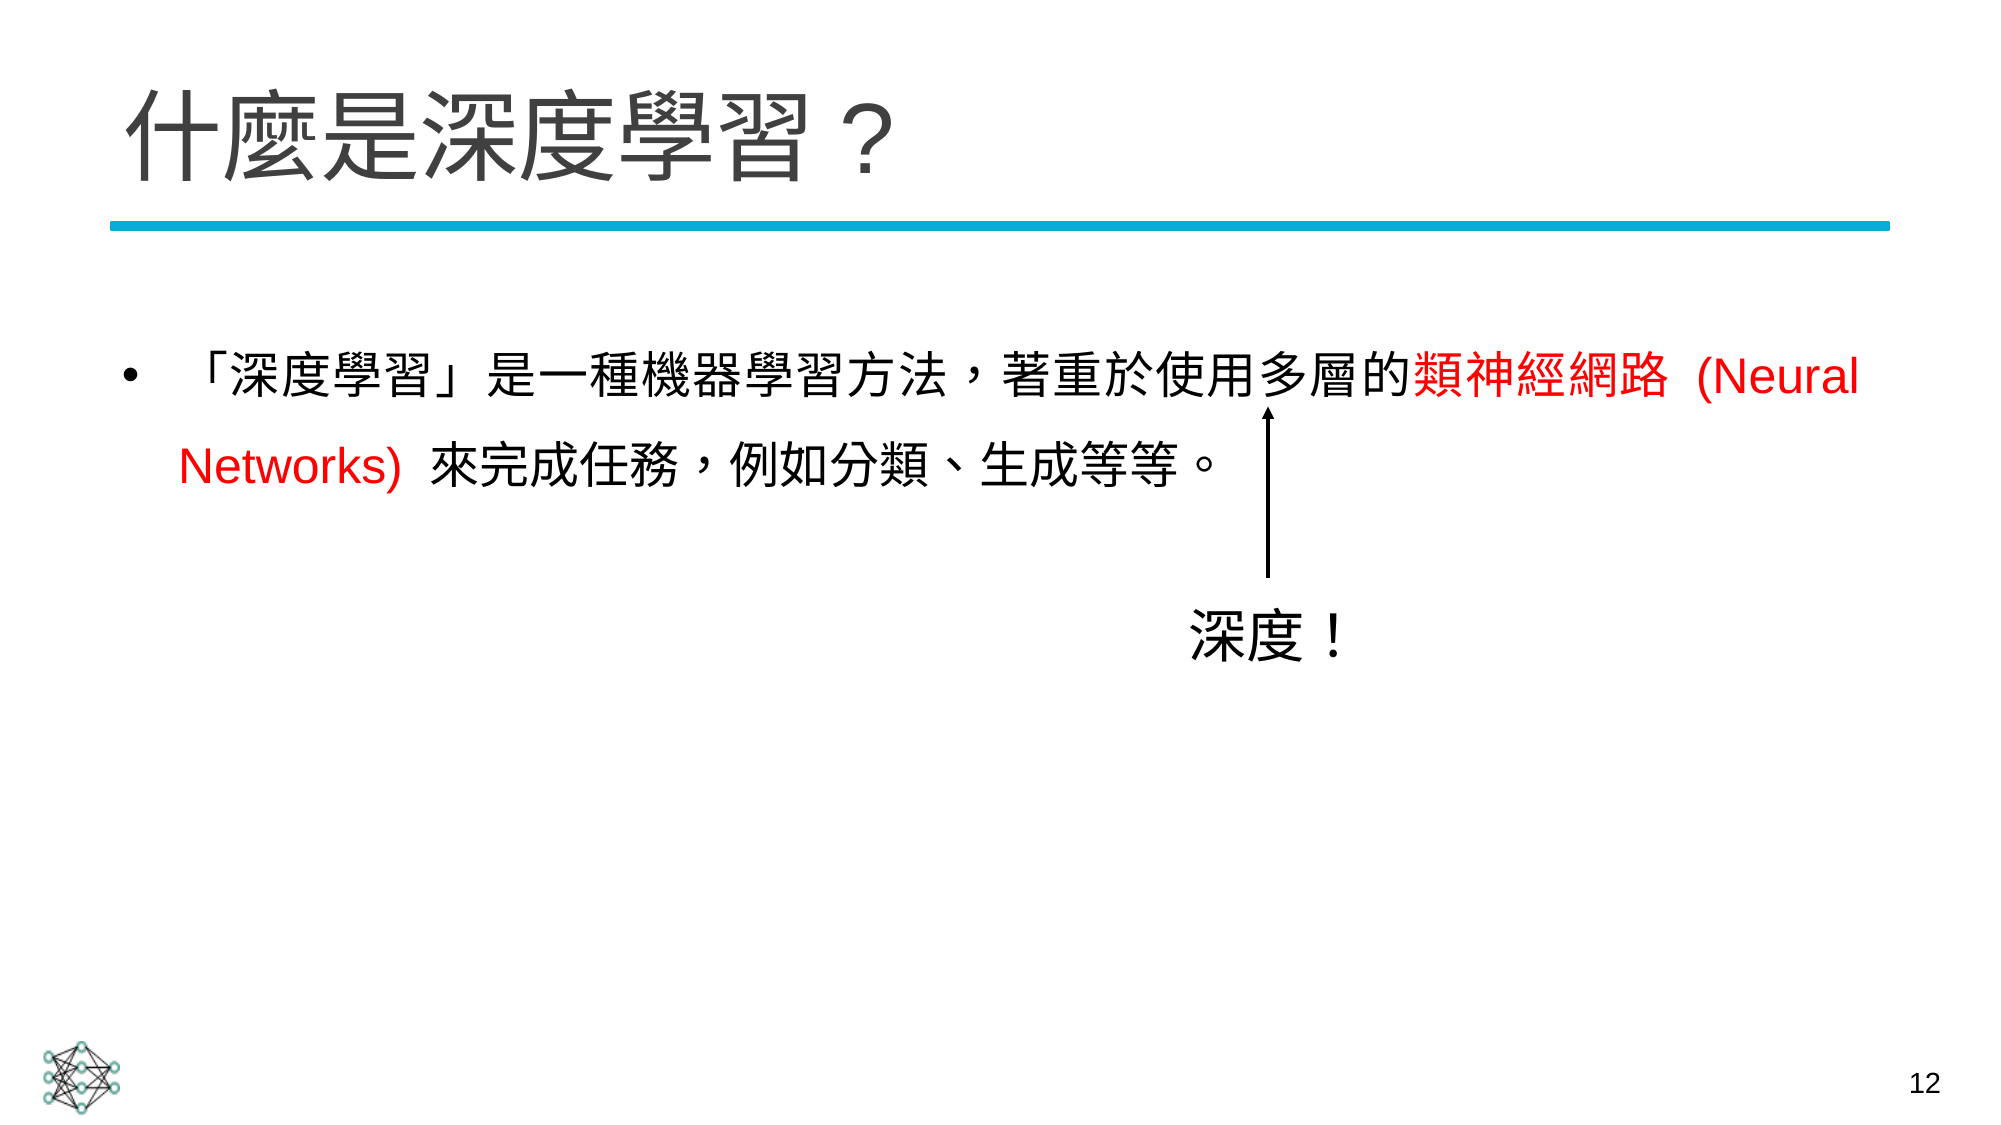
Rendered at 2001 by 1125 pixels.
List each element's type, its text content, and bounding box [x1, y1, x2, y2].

slide_number 12 [1740, 1052, 1957, 1113]
text_box 「深度學習」是一種機器學習方法，著重於使用多層的類神經網路 (Neural Networks) 來完成任務，例如分類、生成等等。 [107, 306, 1875, 502]
picture [43, 1041, 120, 1116]
text_box 深度！ [1155, 592, 1397, 677]
title 什麼是深度學習? [107, 58, 1899, 228]
